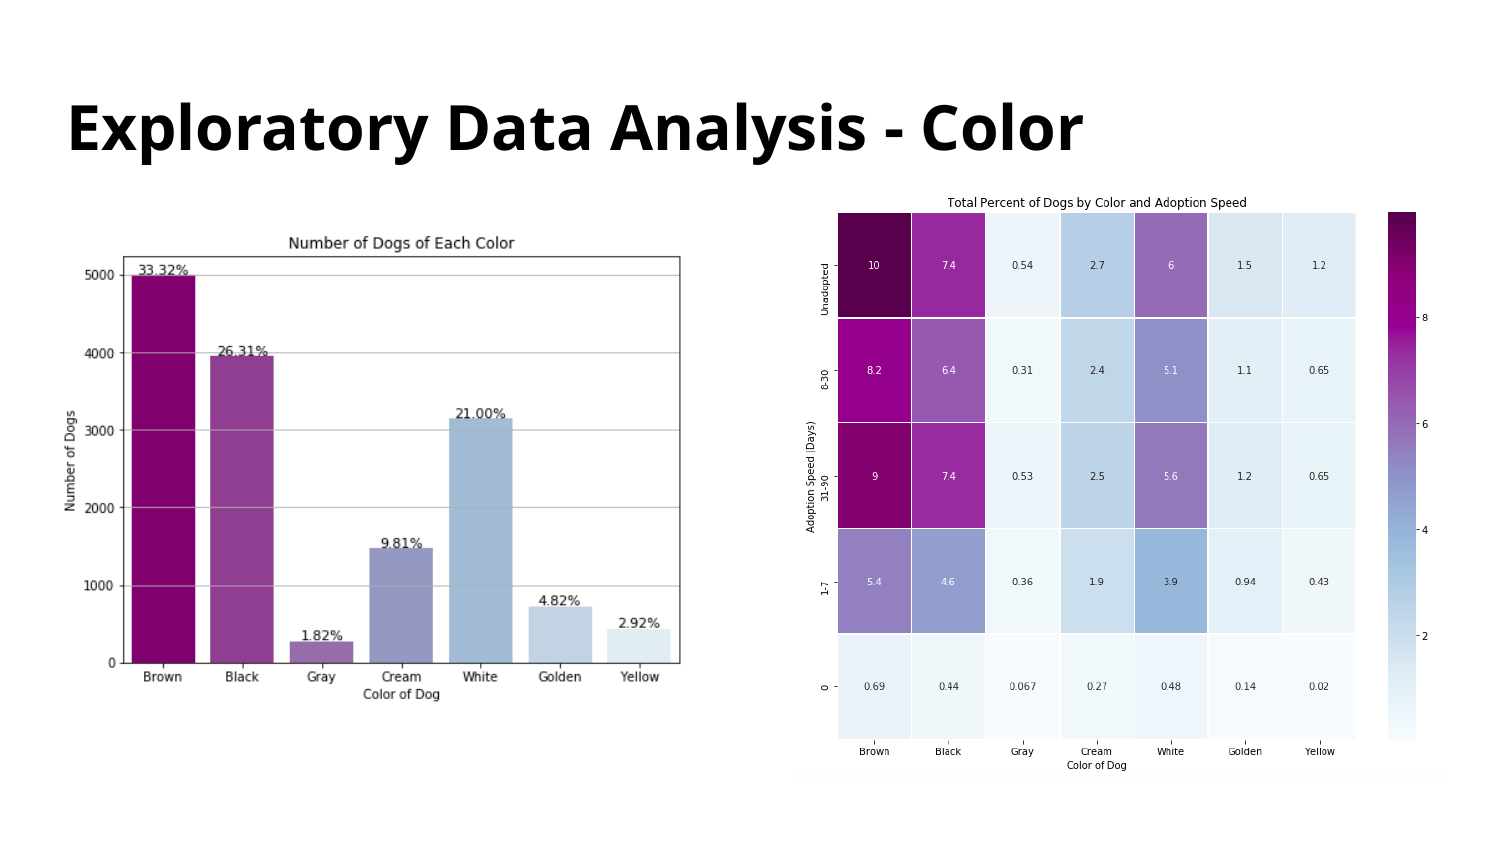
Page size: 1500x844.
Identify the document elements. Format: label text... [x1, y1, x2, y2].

picture [50, 230, 708, 709]
picture [792, 188, 1450, 782]
title Exploratory Data Analysis - Color [51, 72, 1449, 176]
